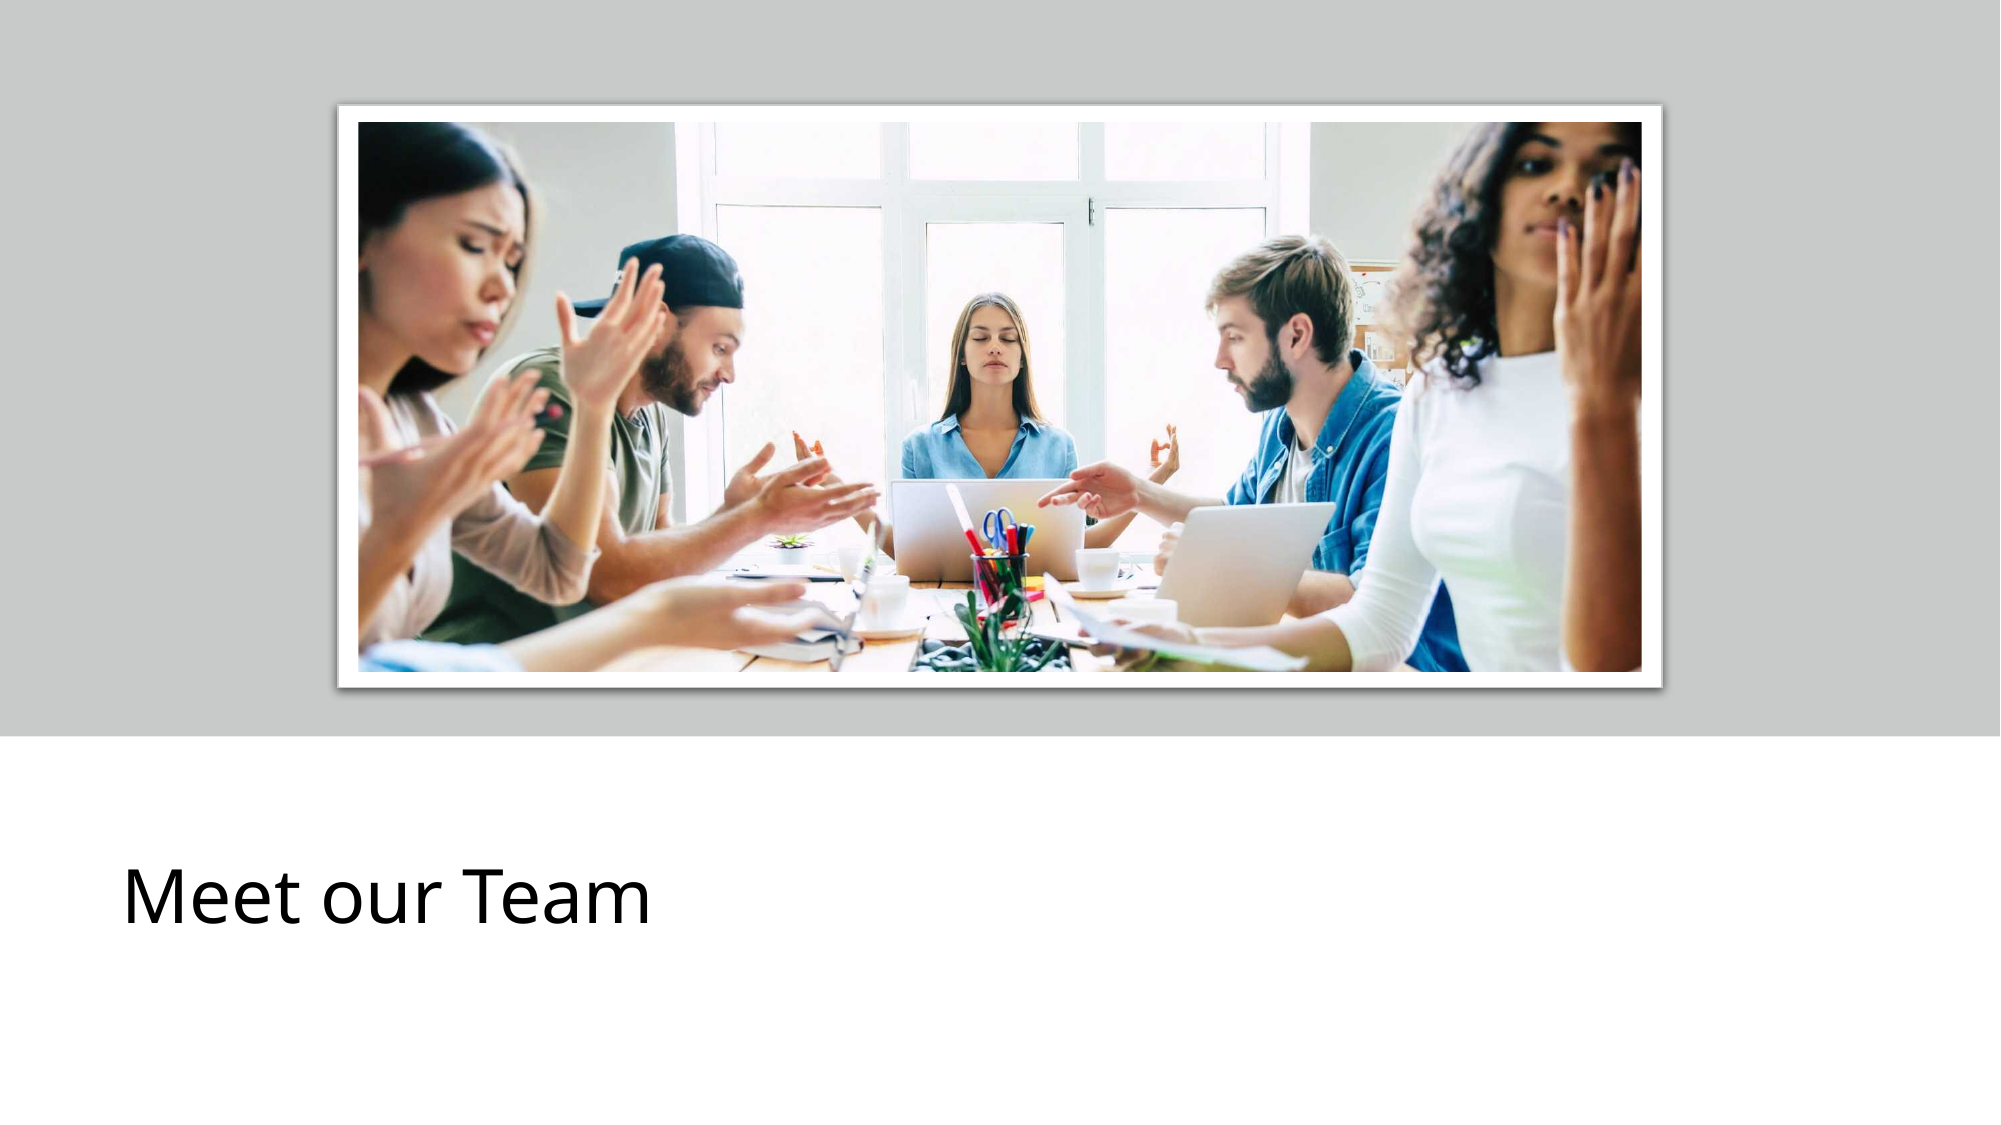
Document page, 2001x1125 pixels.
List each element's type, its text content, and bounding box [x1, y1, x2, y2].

picture [358, 122, 1642, 672]
text_box [0, 0, 2000, 737]
picture [1425, 661, 1438, 672]
title Meet our Team [106, 767, 711, 1031]
text_box [337, 104, 1663, 688]
